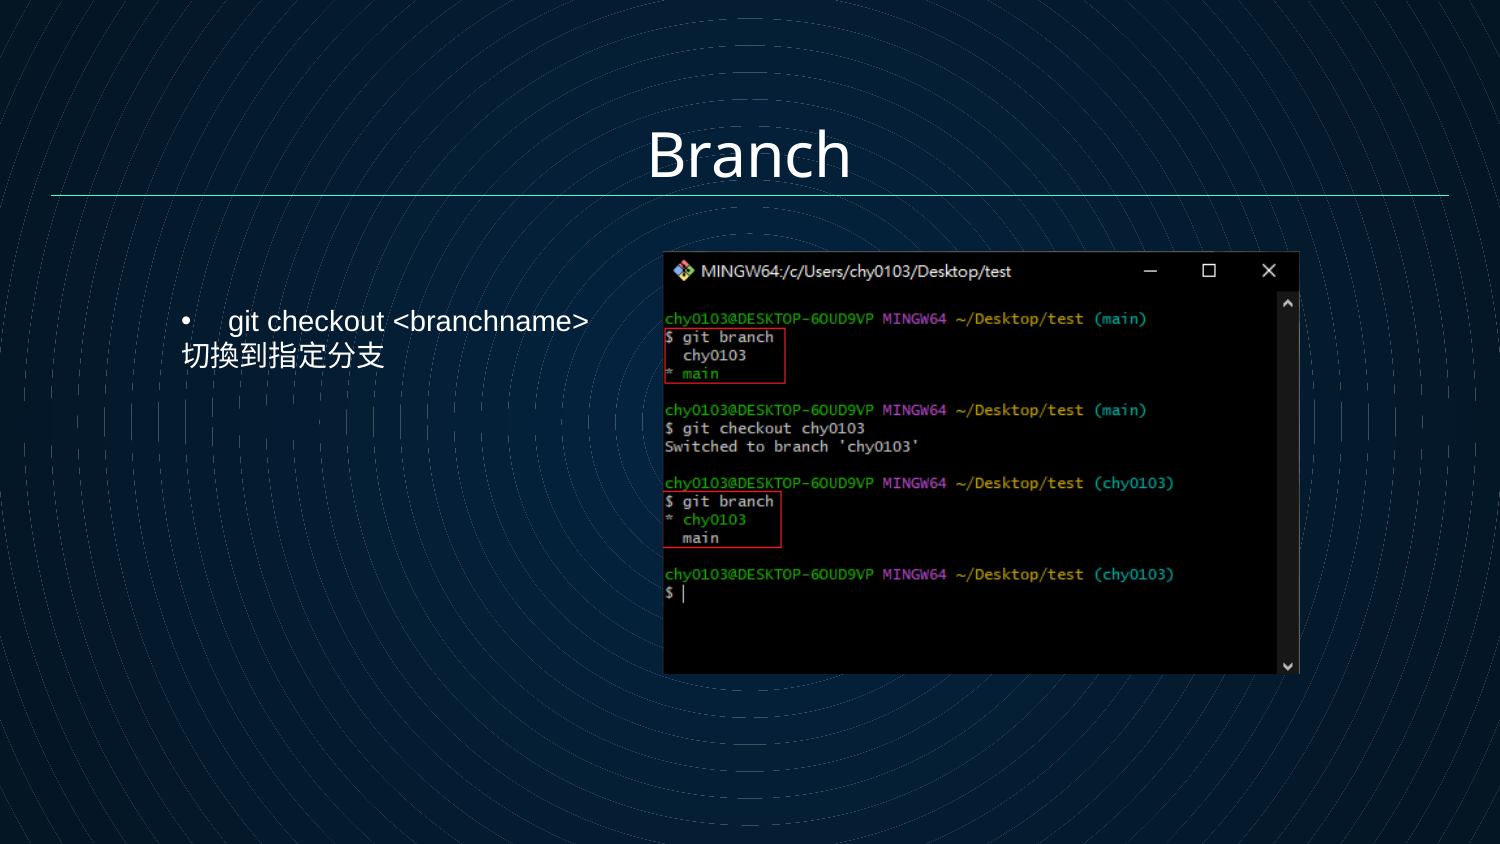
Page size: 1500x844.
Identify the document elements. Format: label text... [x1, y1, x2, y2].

title Branch [51, 202, 1449, 206]
picture [662, 251, 1301, 675]
text_box git checkout <branchname> 切換到指定分支 [166, 294, 613, 380]
title Branch [51, 105, 1449, 195]
